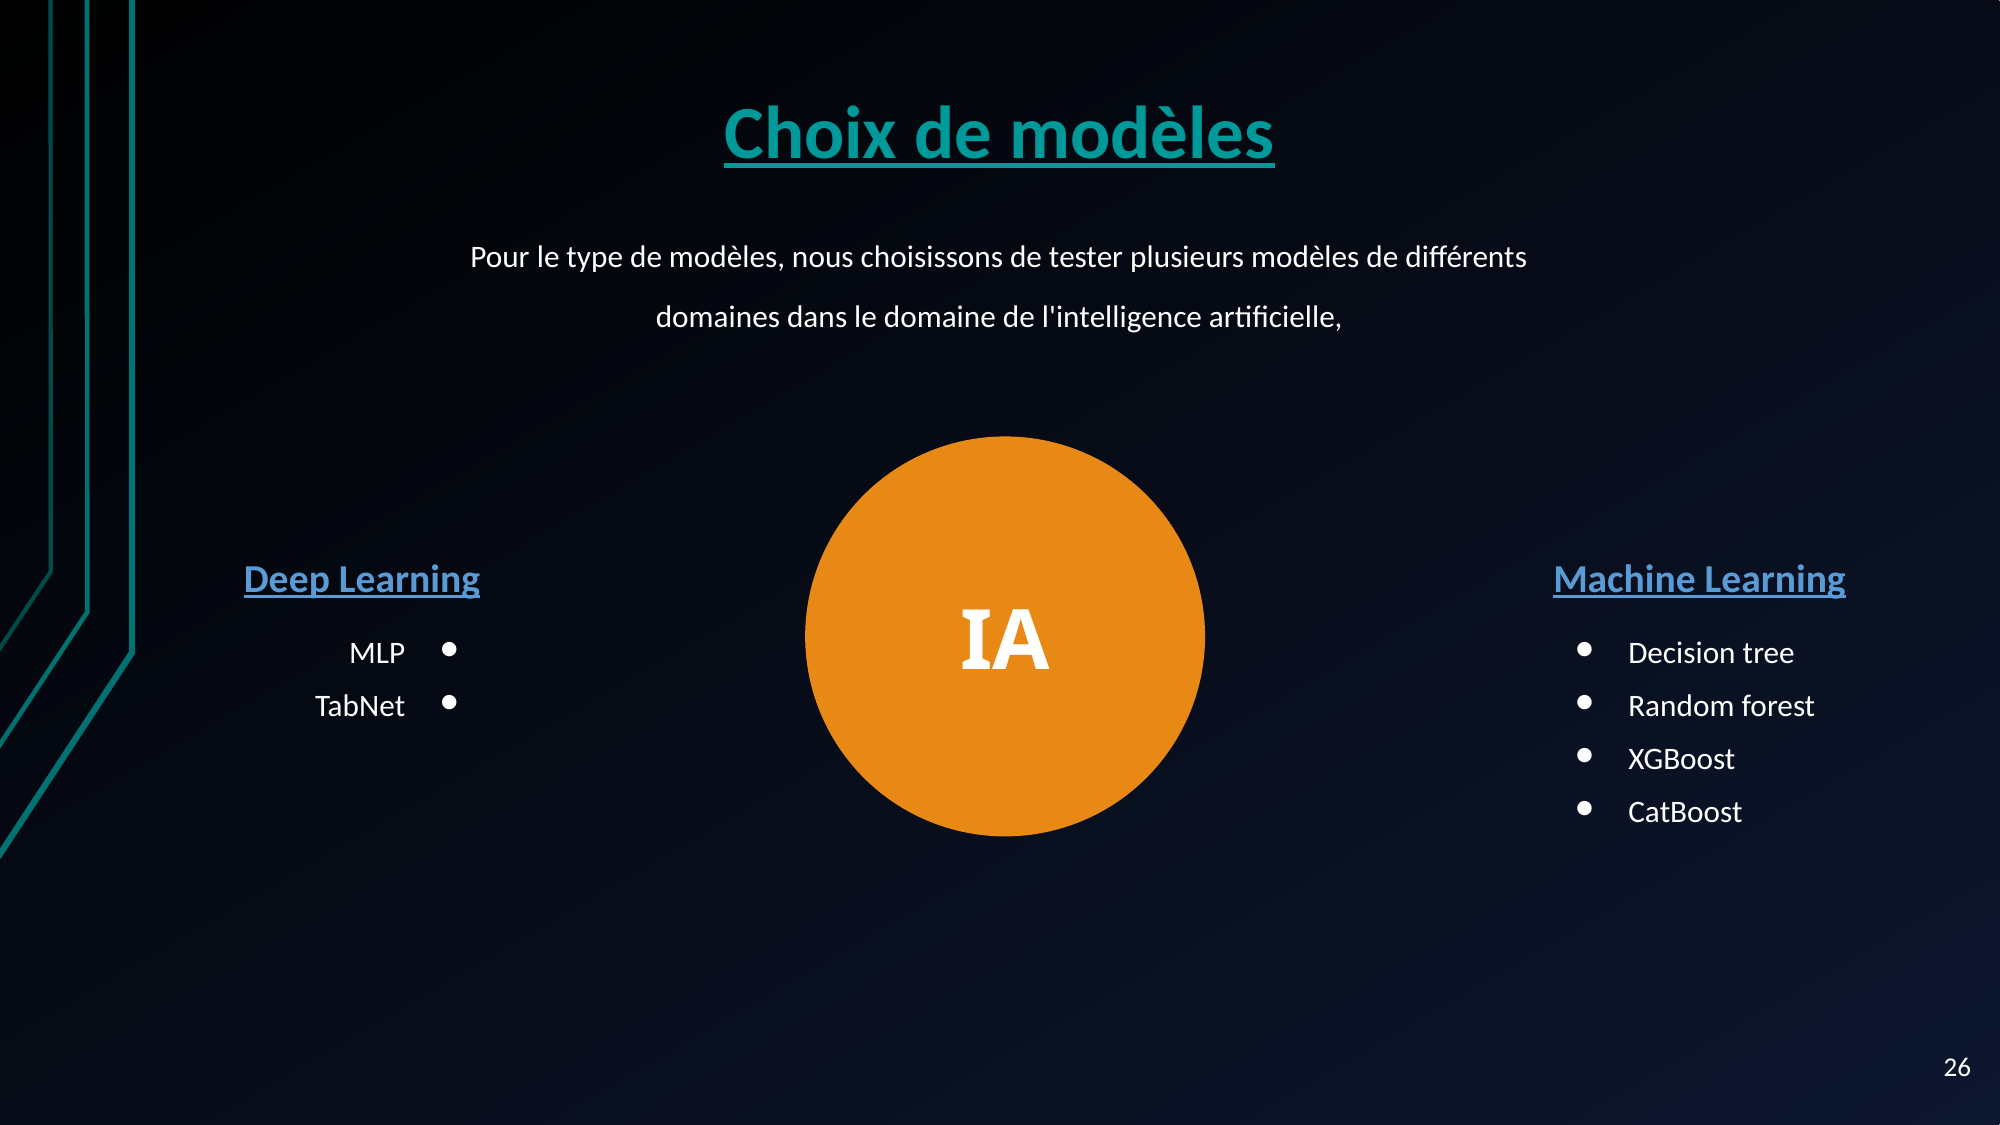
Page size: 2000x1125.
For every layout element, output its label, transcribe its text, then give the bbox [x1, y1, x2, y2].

text_box MLP TabNet [152, 608, 496, 730]
text_box [896, 436, 1136, 578]
slide_number ‹#› [1871, 1038, 1992, 1125]
picture [541, 386, 893, 737]
text_box Machine Learning [1538, 545, 1881, 608]
text_box Deep Learning [199, 545, 496, 608]
text_box [837, 694, 1173, 837]
text_box Decision tree Random forest XGBoost CatBoost [1538, 608, 1881, 837]
text_box Choix de modèles [667, 75, 1332, 181]
picture [1141, 386, 1493, 737]
text_box Pour le type de modèles, nous choisissons de tester plusieurs modèles de différents domaines dans le domaine de l'intelligence artificielle, [416, 206, 1583, 341]
text_box IA [896, 578, 1136, 694]
